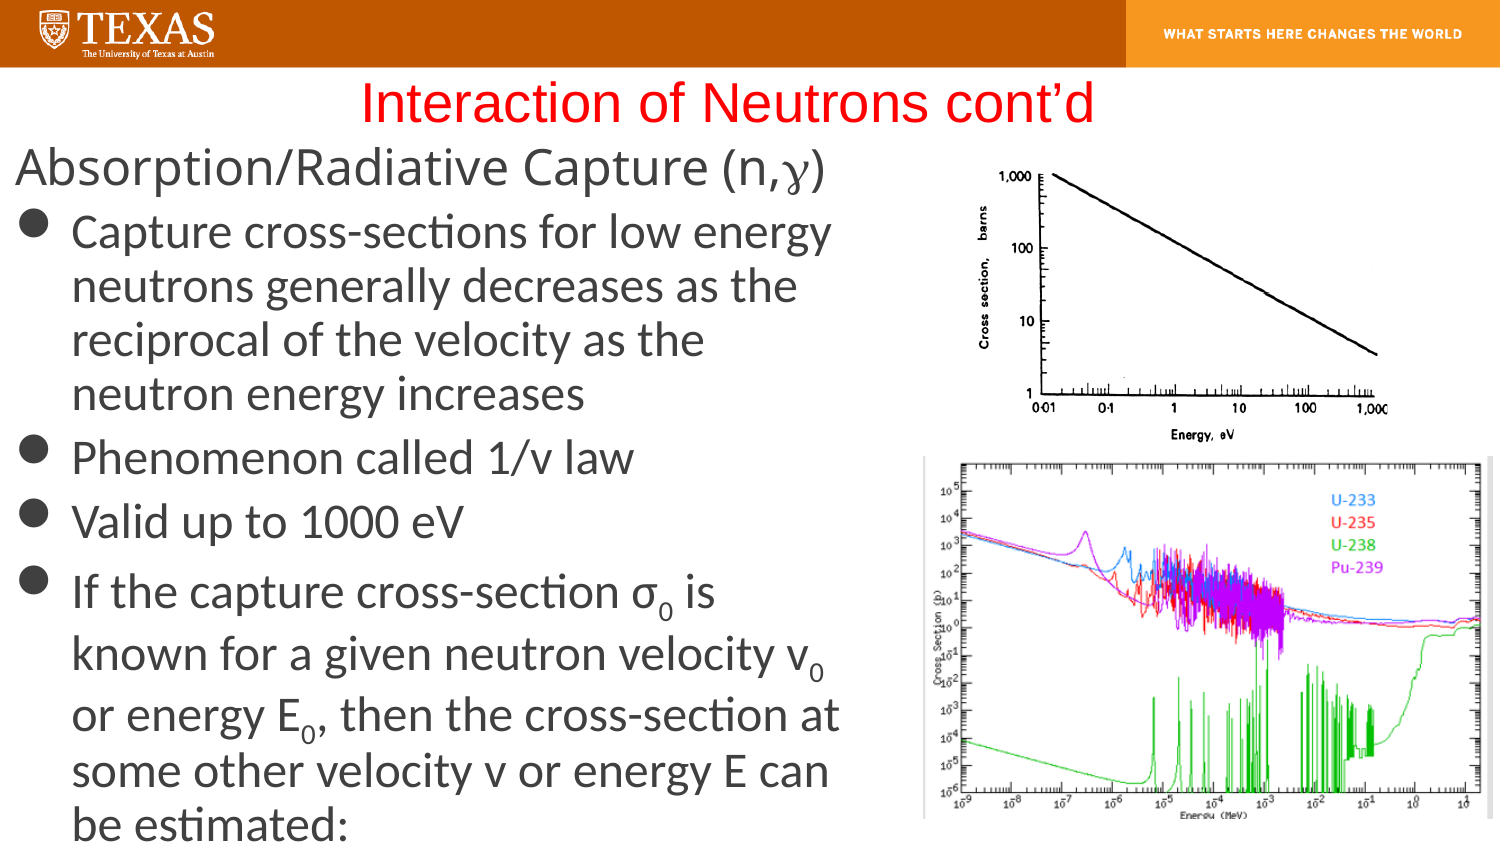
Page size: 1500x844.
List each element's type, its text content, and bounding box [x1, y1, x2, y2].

title Interaction of Neutrons cont’d [337, 18, 1119, 182]
list Absorption/Radiative Capture (n,) Capture cross-sections for low energy neutrons generally decreases as the reciprocal of the velocity as the neutron energy increases Phenomenon called 1/v law Valid up to 1000 eV If the capture cross-section σ0 is known for a given neutron velocity v0 or energy E0, then the cross-section at some other velocity v or energy E can be estimated: [0, 134, 875, 819]
picture [0, 0, 1500, 844]
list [923, 456, 1493, 820]
